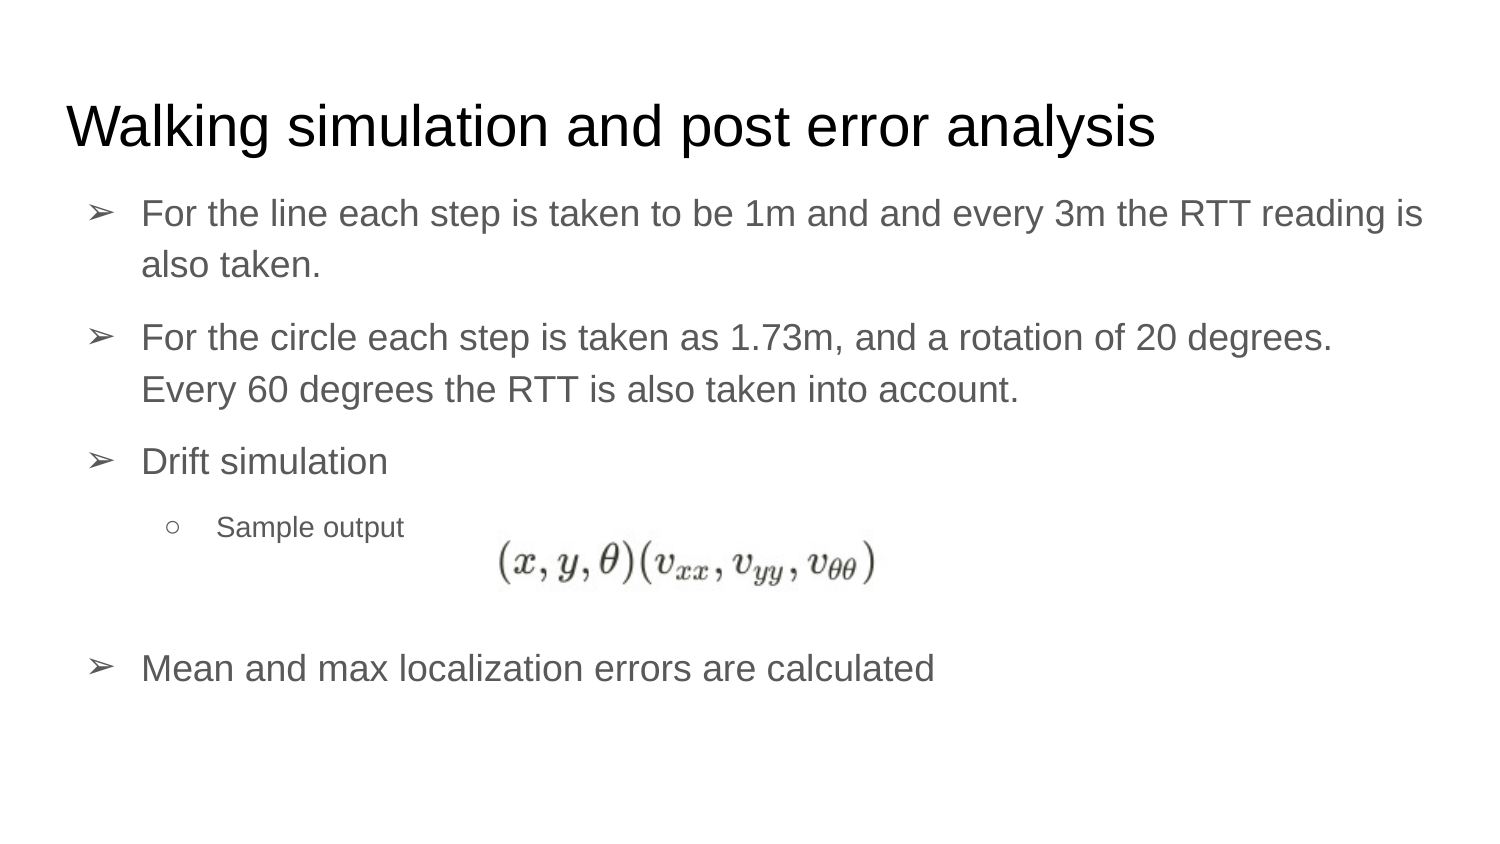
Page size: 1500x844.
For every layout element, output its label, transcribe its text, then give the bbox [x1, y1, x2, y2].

picture [473, 517, 902, 617]
title Walking simulation and post error analysis [51, 72, 1449, 166]
list For the line each step is taken to be 1m and and every 3m the RTT reading is also taken. For the circle each step is taken as 1.73m, and a rotation of 20 degrees. Every 60 degrees the RTT is also taken into account. Drift simulation Sample output Mean and max localization errors are calculated [51, 166, 1449, 750]
